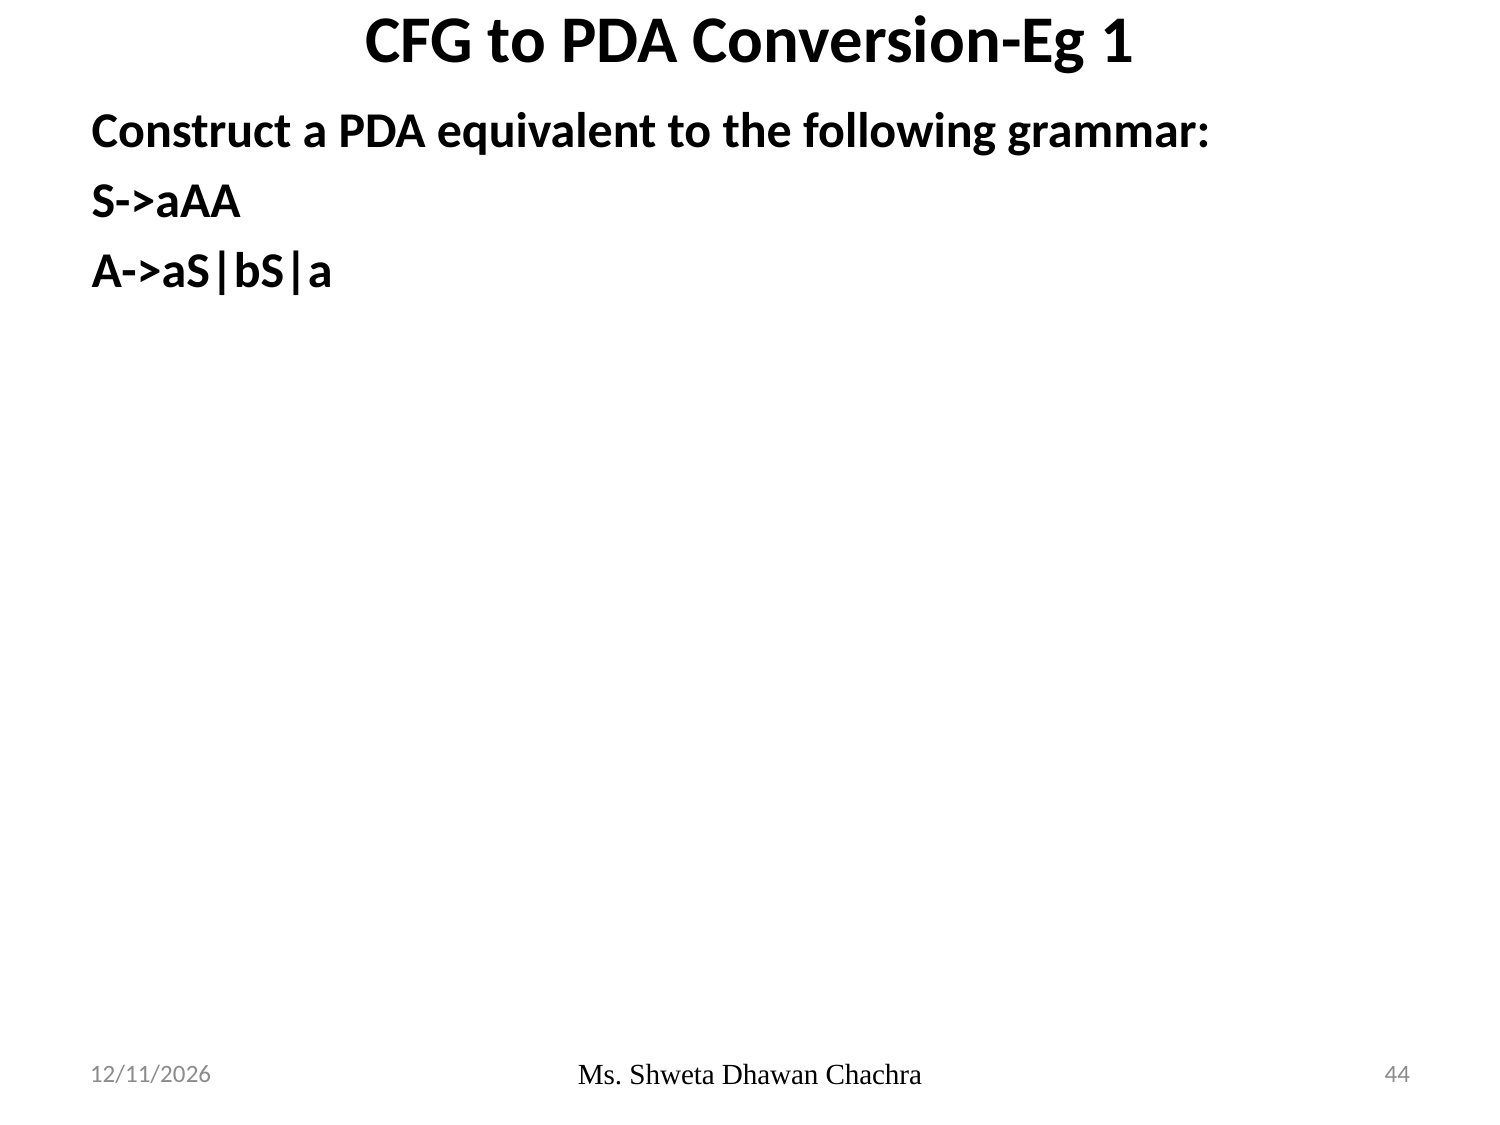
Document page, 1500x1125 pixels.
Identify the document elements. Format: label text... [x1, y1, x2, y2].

title CFG to PDA Conversion-Eg 1 [75, 0, 1425, 76]
list Construct a PDA equivalent to the following grammar: S->aAA A->aS|bS|a [76, 90, 1427, 1071]
slide_number 44 [1074, 1042, 1425, 1103]
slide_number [75, 1042, 425, 1103]
footer Ms. Shweta Dhawan Chachra [512, 1042, 988, 1103]
